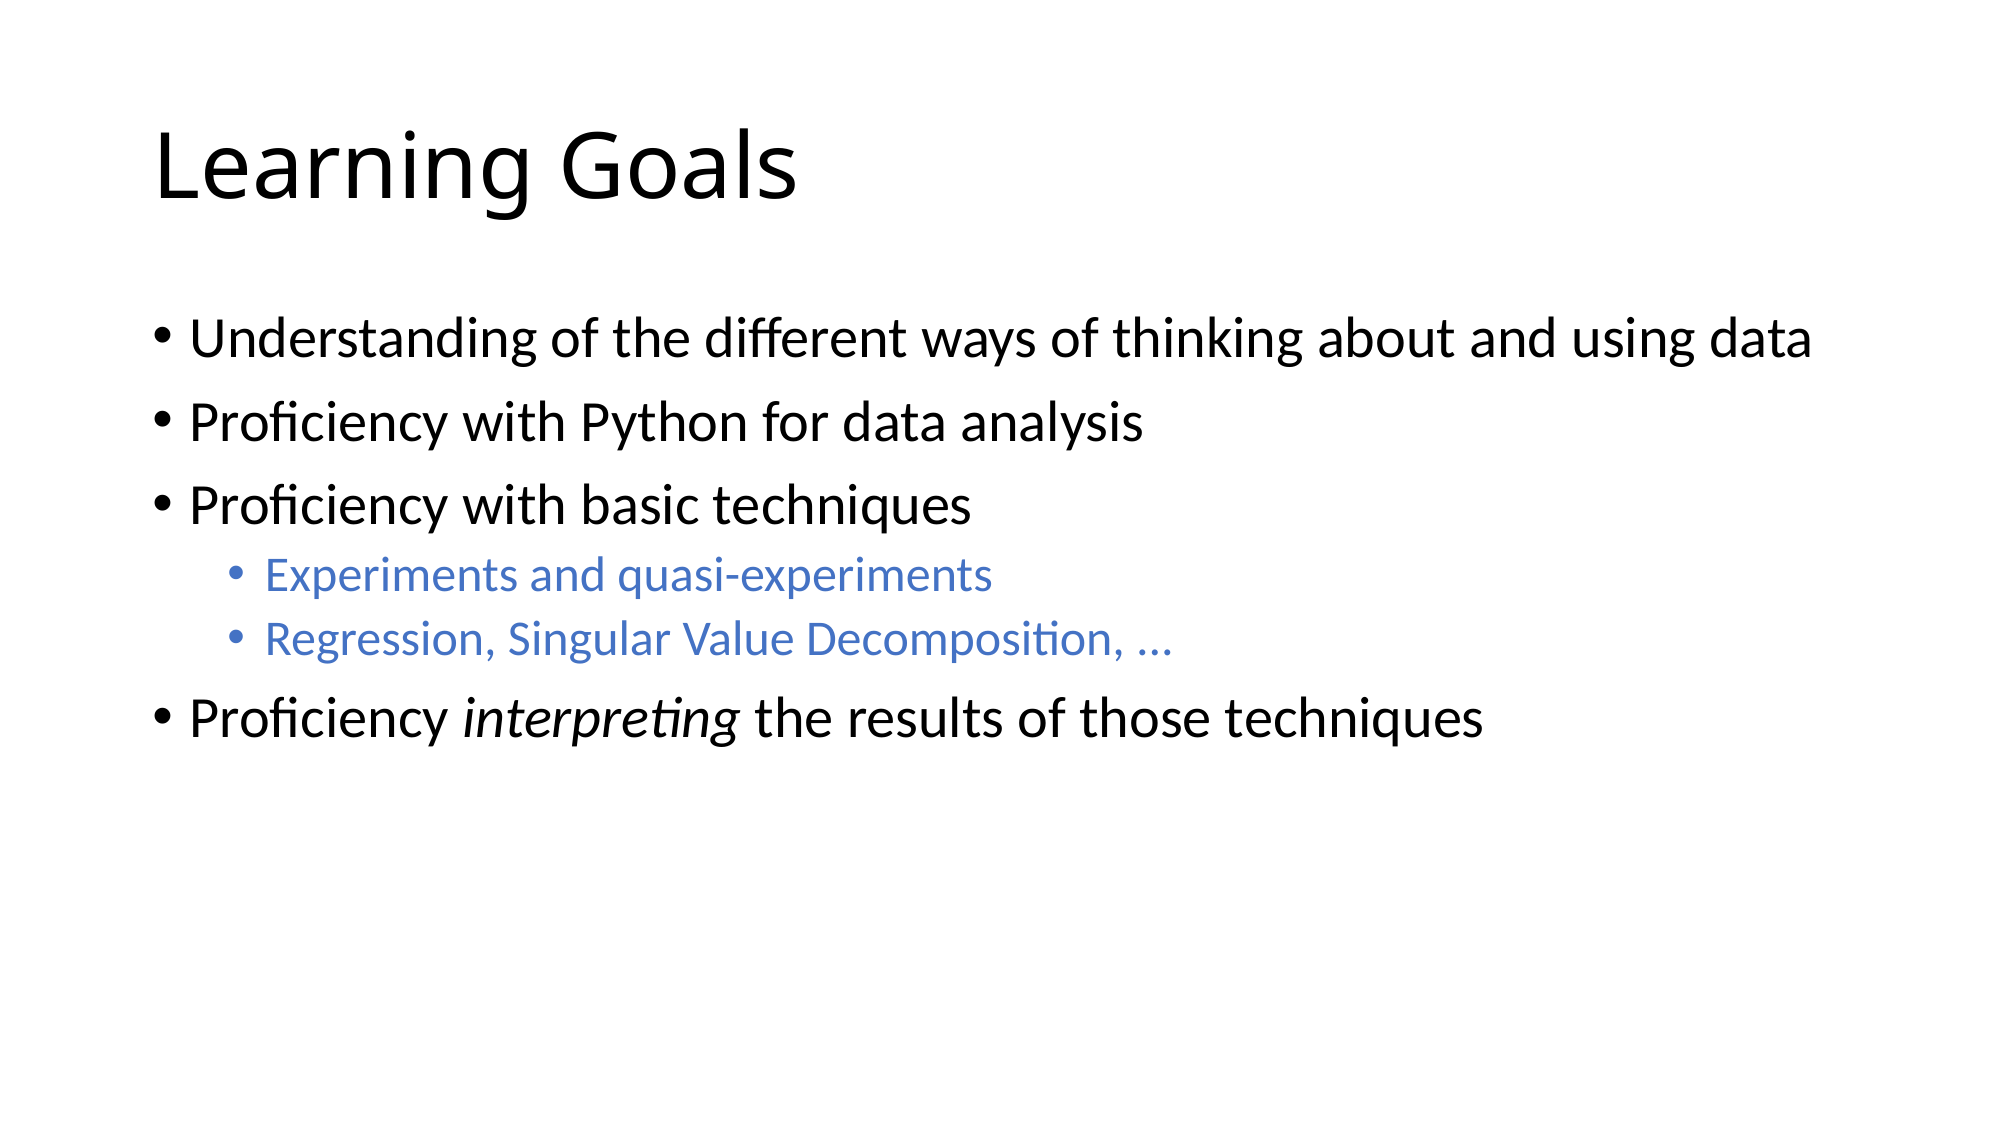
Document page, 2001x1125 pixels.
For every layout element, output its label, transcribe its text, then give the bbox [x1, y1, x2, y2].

list Understanding of the different ways of thinking about and using data Proficiency with Python for data analysis Proficiency with basic techniques Experiments and quasi-experiments Regression, Singular Value Decomposition, ... Proficiency interpreting the results of those techniques [137, 299, 1863, 1014]
title Learning Goals [137, 59, 1863, 278]
